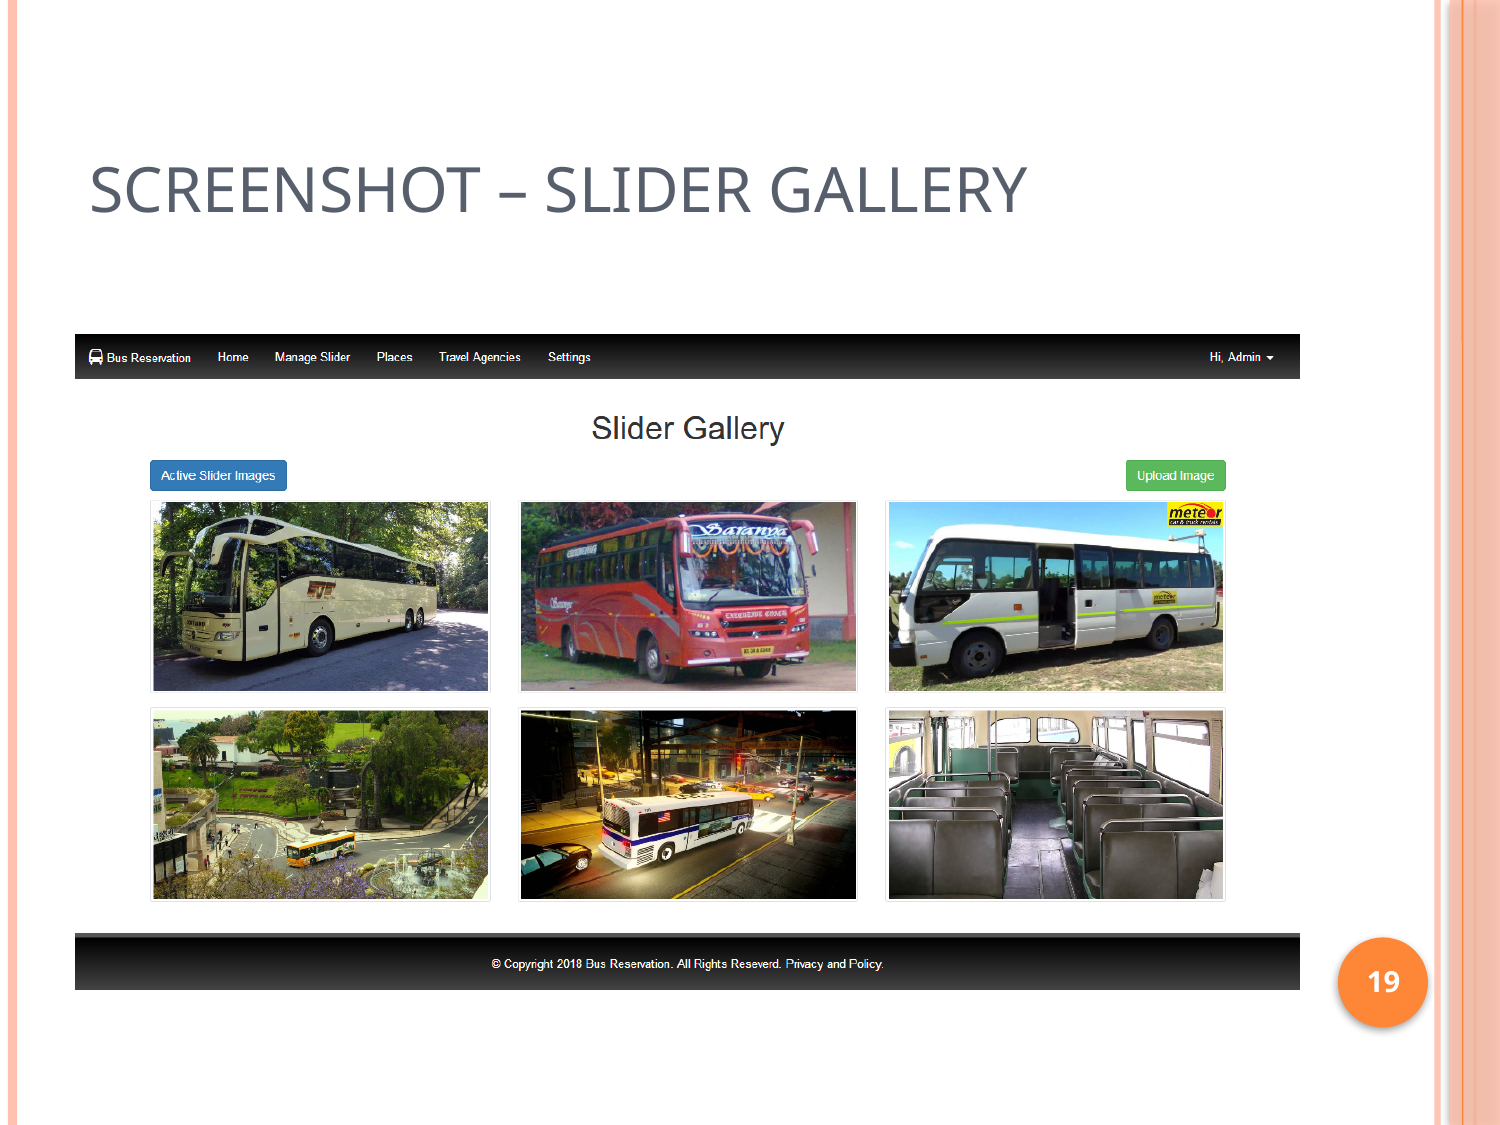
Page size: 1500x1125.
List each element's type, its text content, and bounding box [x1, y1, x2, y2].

title Screenshot – Slider Gallery [75, 45, 1300, 233]
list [74, 333, 1301, 991]
slide_number 19 [1333, 940, 1434, 1027]
